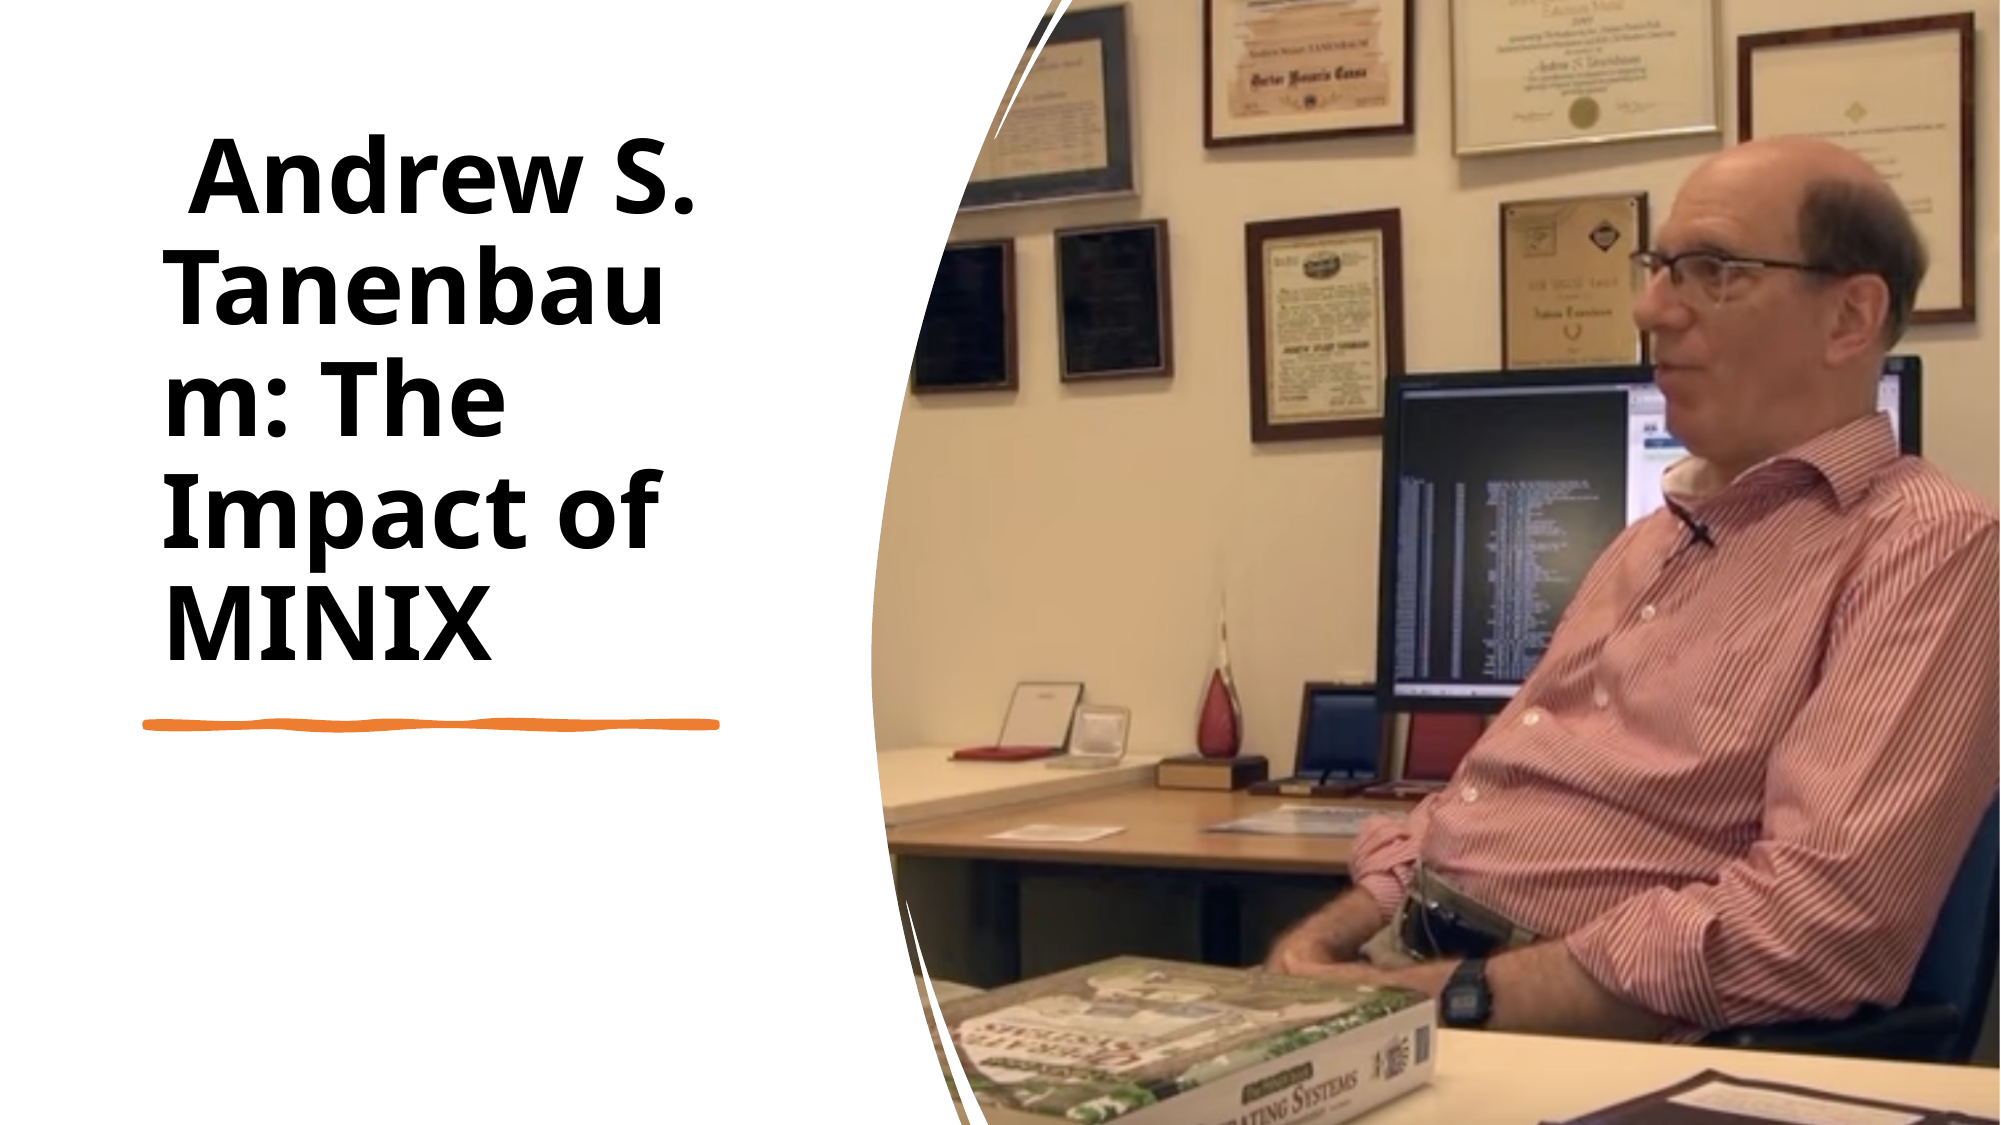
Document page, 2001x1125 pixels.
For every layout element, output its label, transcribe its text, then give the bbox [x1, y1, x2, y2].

title Andrew S. Tanenbaum: The Impact of MINIX [146, 104, 759, 690]
picture [871, 0, 2000, 1125]
text_box [0, 0, 871, 1125]
text_box [144, 720, 718, 730]
